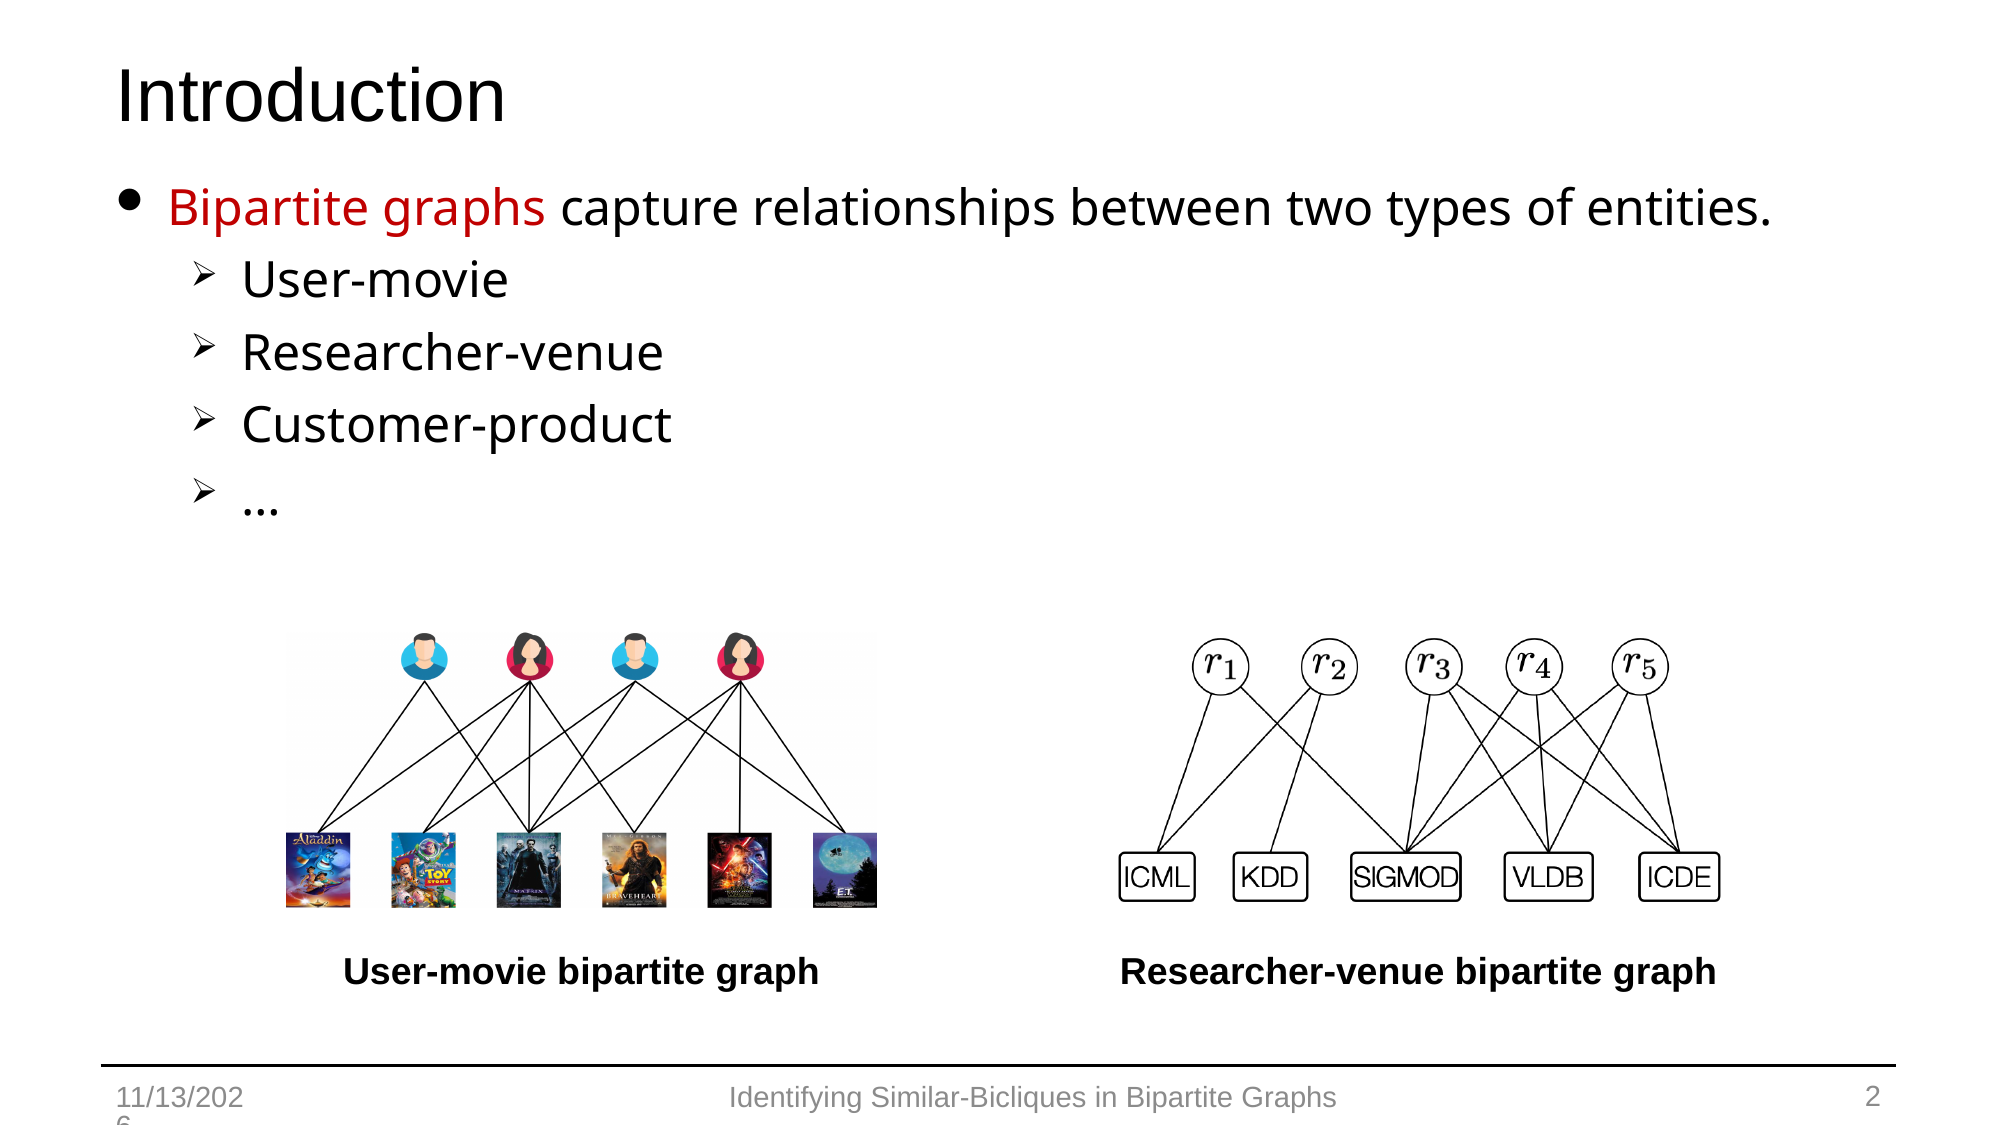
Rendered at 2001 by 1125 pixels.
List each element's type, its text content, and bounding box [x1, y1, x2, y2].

footer Identifying Similar-Bicliques in Bipartite Graphs [259, 1071, 1807, 1119]
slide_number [100, 1071, 259, 1119]
list Bipartite graphs capture relationships between two types of entities. User-movie Researcher-venue Customer-product … [100, 168, 1897, 1060]
picture [286, 632, 877, 908]
slide_number 2 [1807, 1071, 1897, 1119]
text_box User-movie bipartite graph [328, 939, 835, 1000]
picture [1117, 637, 1721, 903]
title Introduction [100, 26, 1897, 168]
text_box Researcher-venue bipartite graph [1105, 939, 1733, 1000]
